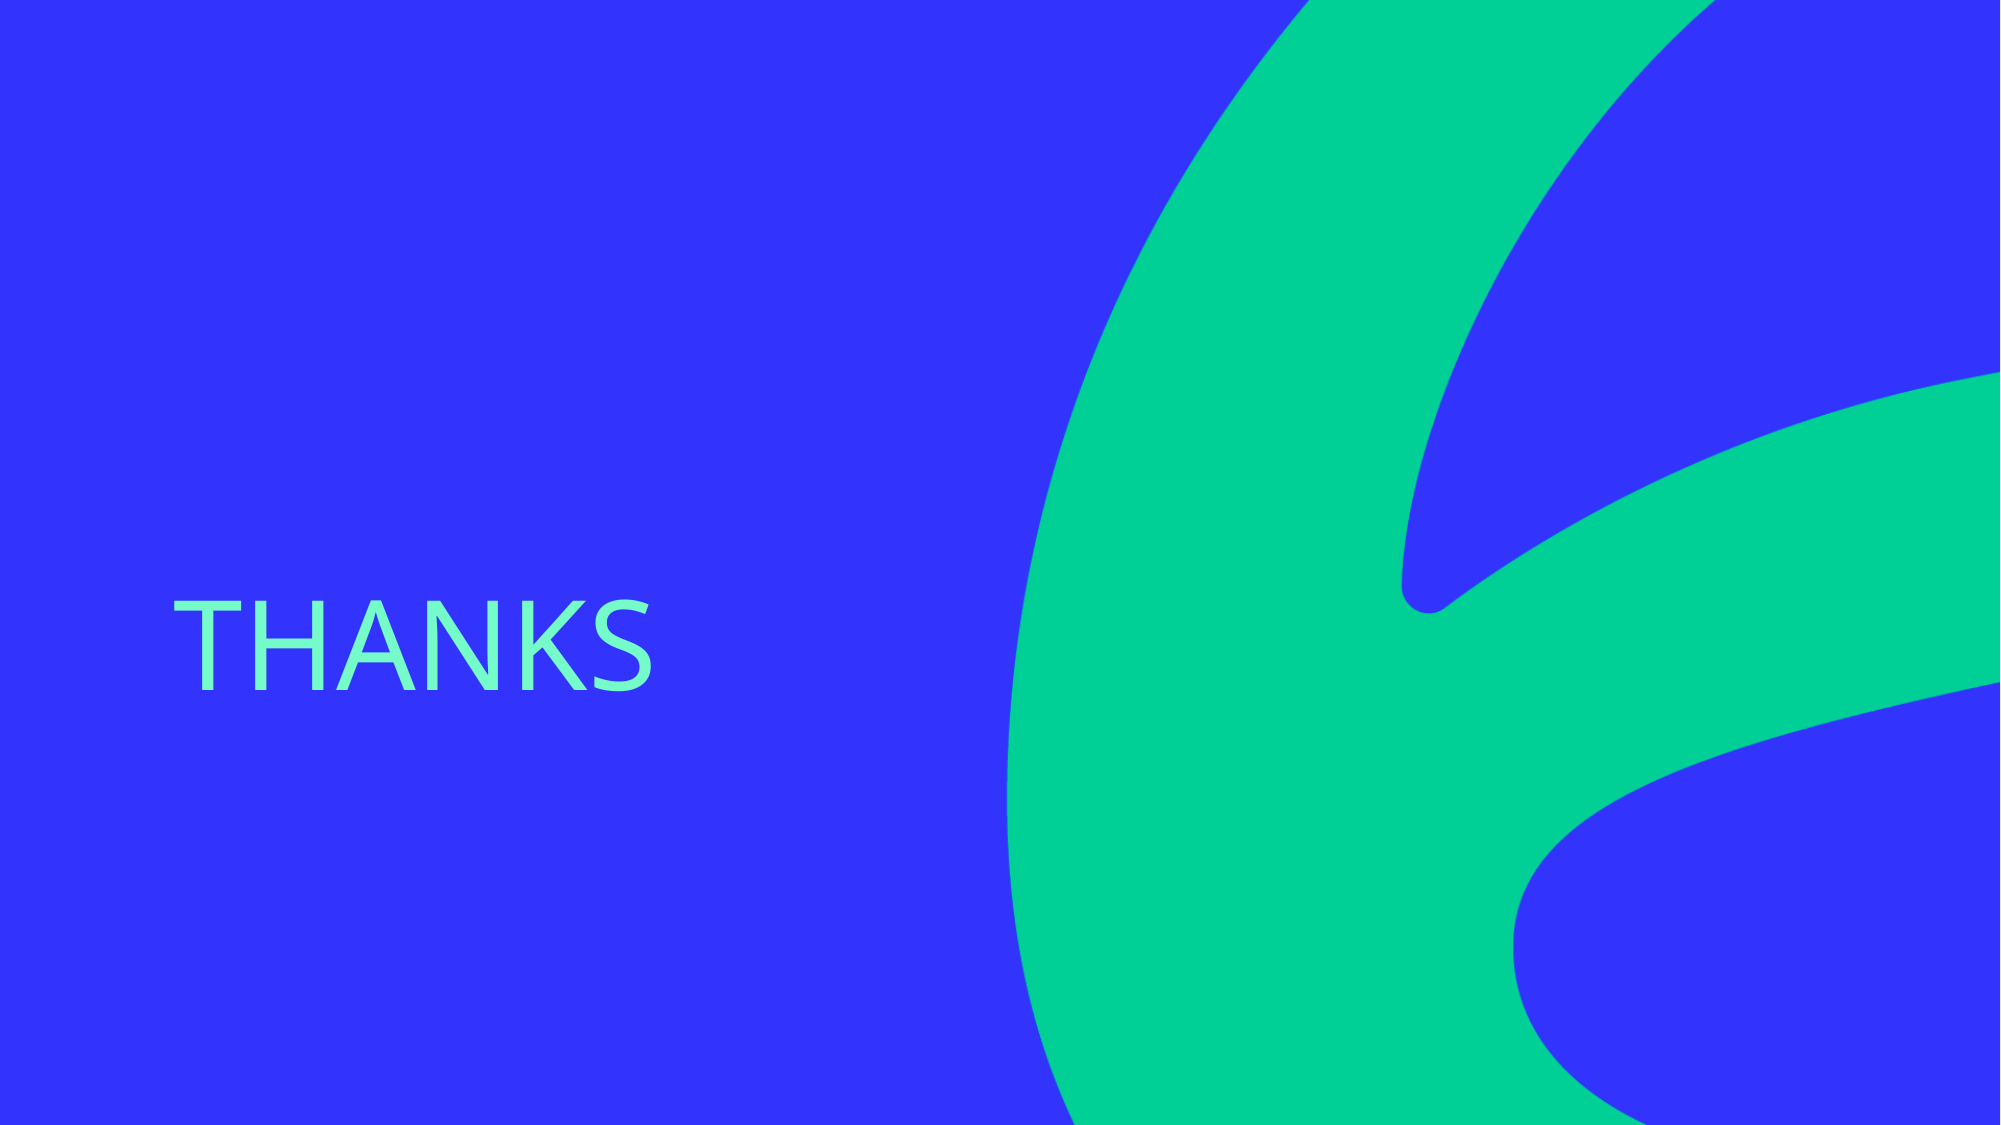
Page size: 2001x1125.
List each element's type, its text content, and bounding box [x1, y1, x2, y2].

picture [0, 0, 2001, 1125]
title THANKS [159, 468, 1006, 725]
